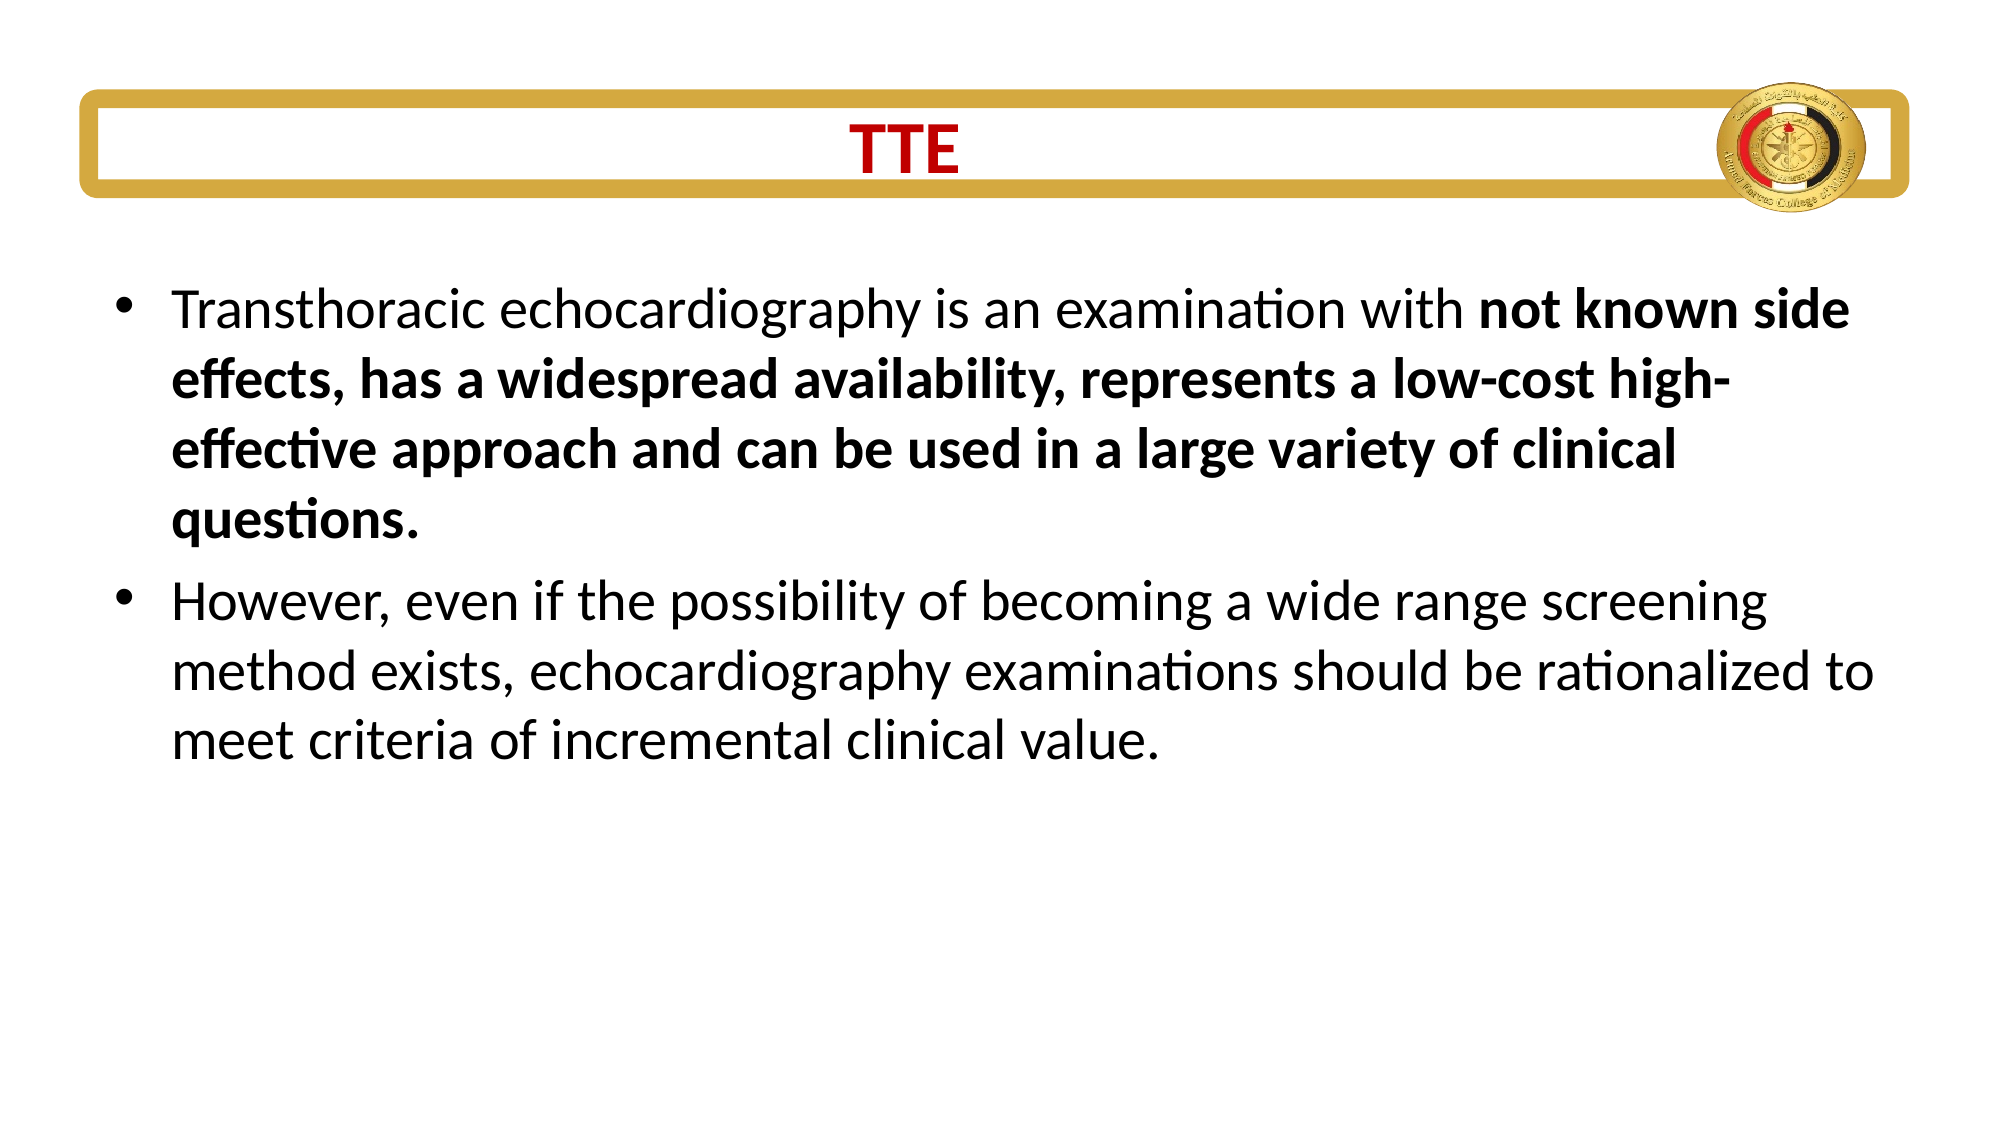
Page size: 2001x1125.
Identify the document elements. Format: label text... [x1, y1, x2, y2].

title TTE [88, 98, 1723, 189]
list Transthoracic echocardiography is an examination with not known side effects, has a widespread availability, represents a low-cost high-effective approach and can be used in a large variety of clinical questions. However, even if the possibility of becoming a wide range screening method exists, echocardiography examinations should be rationalized to meet criteria of incremental clinical value. [99, 262, 1900, 1005]
picture [1723, 82, 1867, 213]
